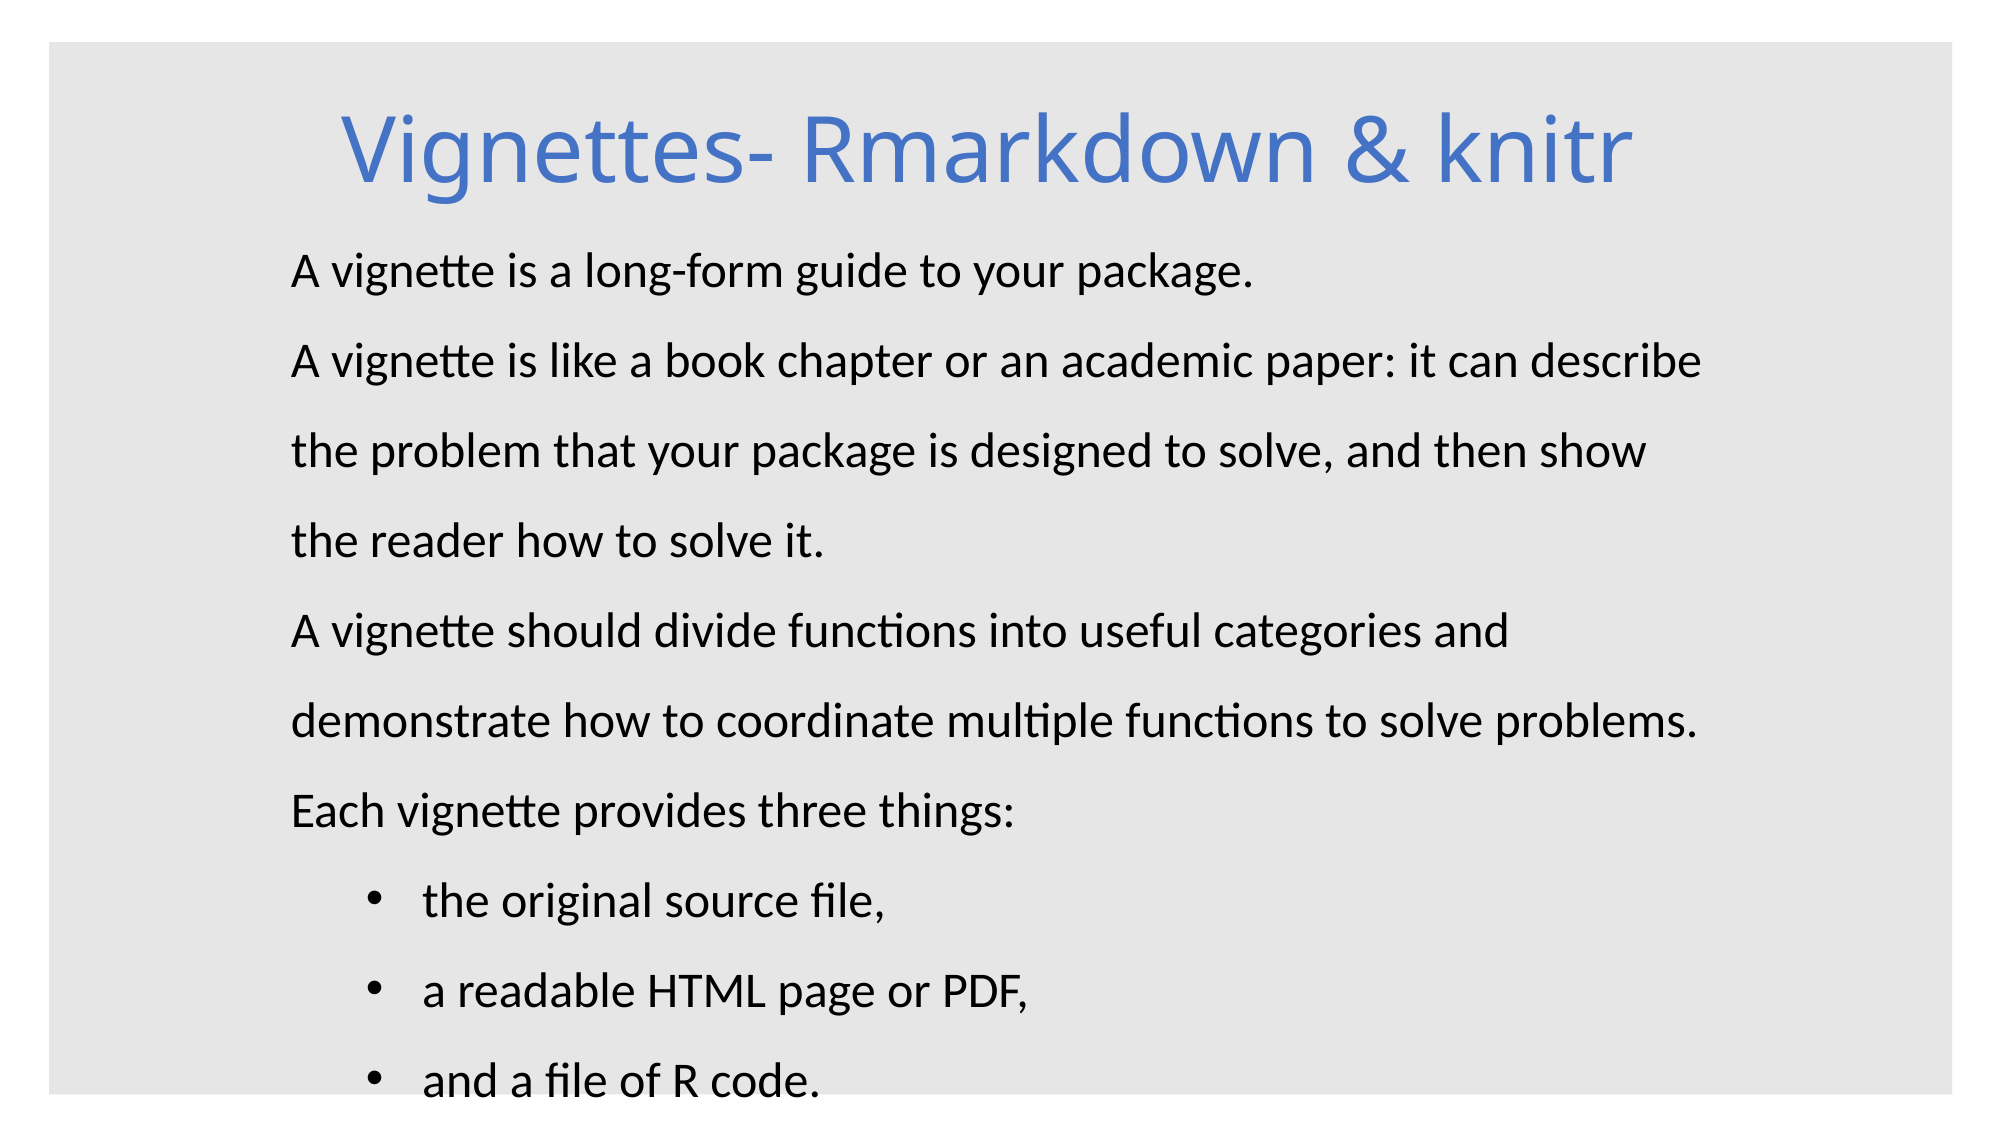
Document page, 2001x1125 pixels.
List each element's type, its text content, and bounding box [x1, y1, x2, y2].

title Vignettes- Rmarkdown & knitr [137, 44, 1863, 262]
text_box A vignette is a long-form guide to your package. A vignette is like a book chapter or an academic paper: it can describe the problem that your package is designed to solve, and then show the reader how to solve it. A vignette should divide functions into useful categories and demonstrate how to coordinate multiple functions to solve problems. Each vignette provides three things: the original source file, a readable HTML page or PDF, and a file of R code. [276, 200, 1724, 1115]
text_box [48, 41, 1953, 1095]
